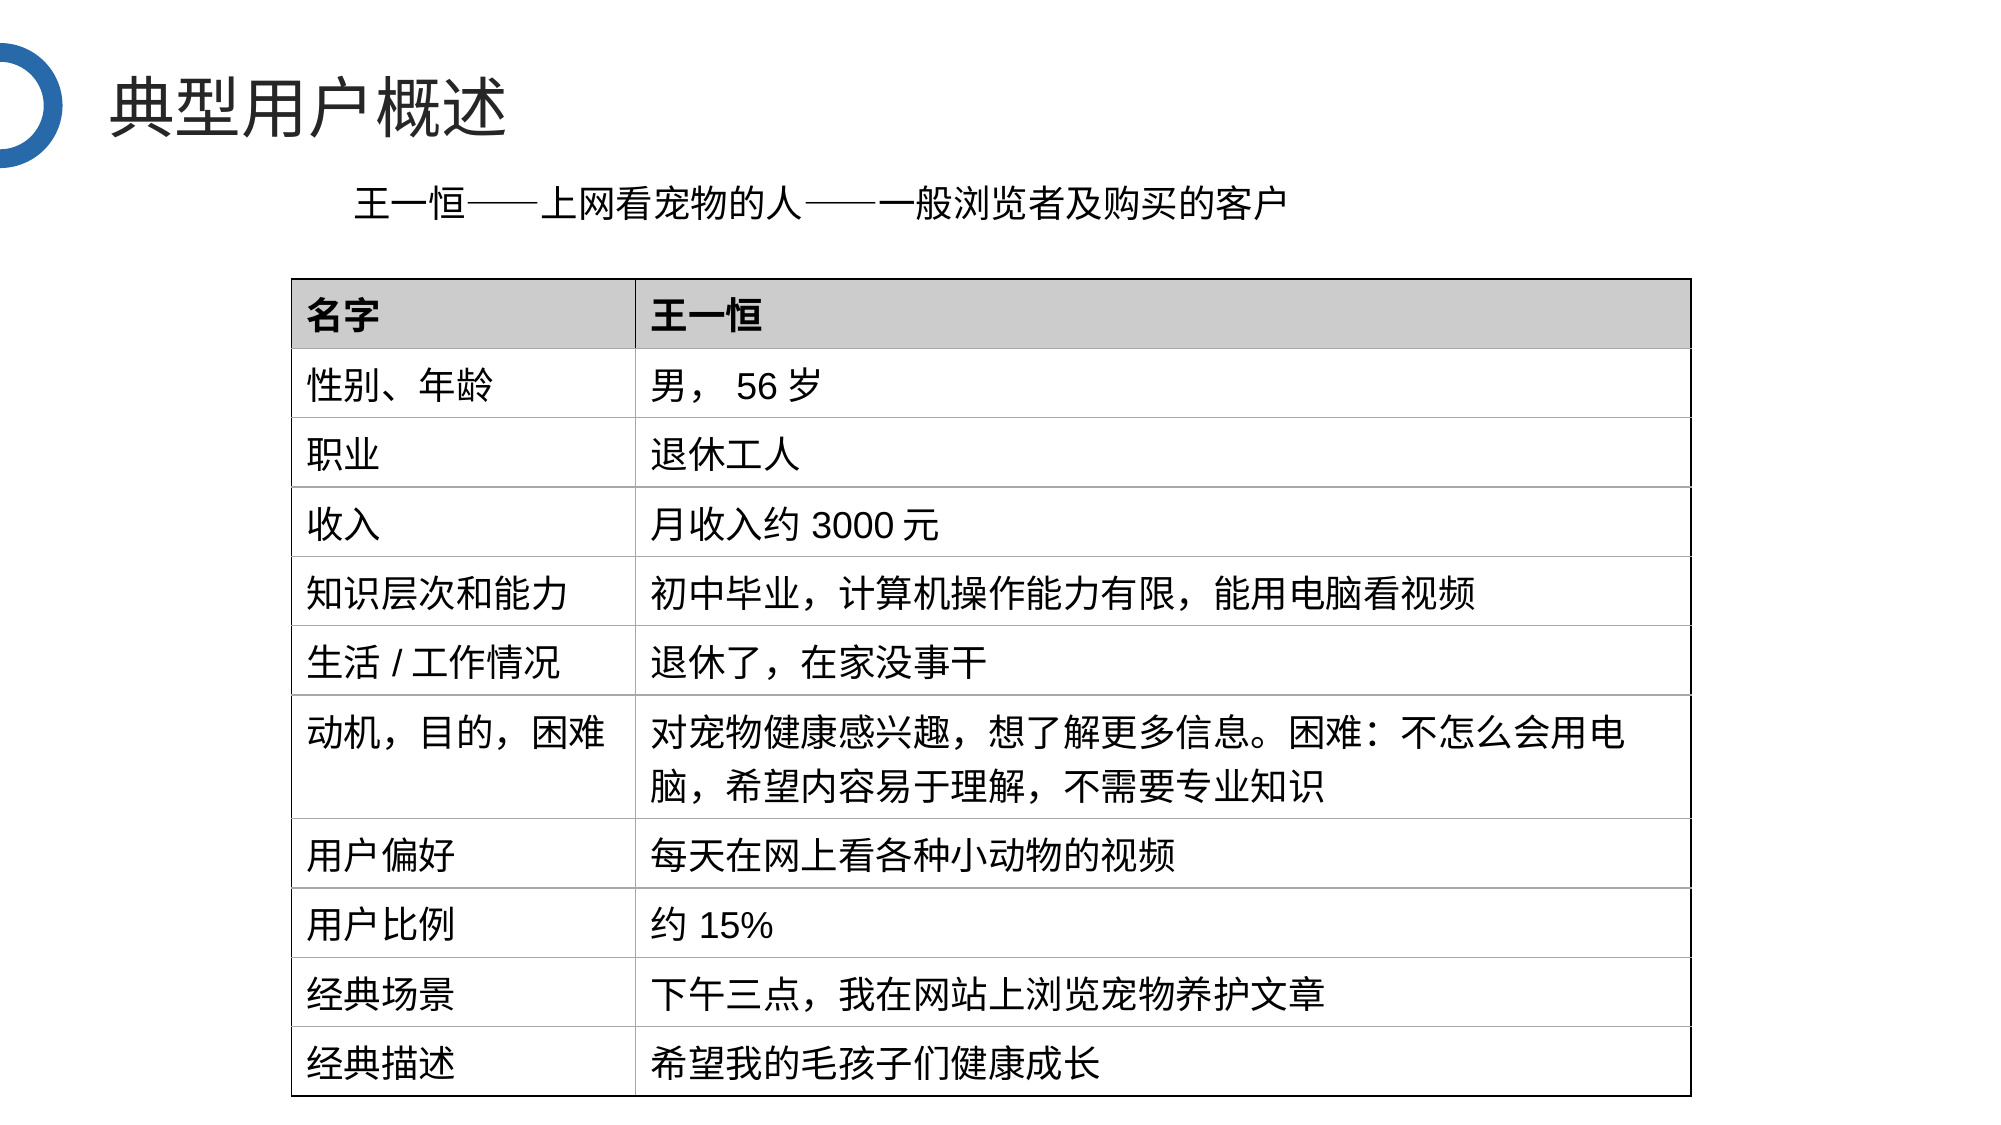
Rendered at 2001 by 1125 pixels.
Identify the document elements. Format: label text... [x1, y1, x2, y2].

table_cell 知识层次和能力 [292, 557, 635, 625]
table_cell 每天在网上看各种小动物的视频 [636, 819, 1690, 887]
table_cell 男，56岁 [636, 349, 1690, 417]
table_cell 退休工人 [636, 418, 1690, 486]
table_cell 用户偏好 [292, 819, 635, 887]
table_cell 退休了，在家没事干 [636, 626, 1690, 694]
table_cell 下午三点，我在网站上浏览宠物养护文章 [636, 958, 1690, 1026]
table_cell 经典描述 [292, 1027, 635, 1095]
table_header 王一恒 [636, 280, 1690, 348]
table_cell 经典场景 [292, 958, 635, 1026]
text_box 王一恒——上网看宠物的人——一般浏览者及购买的客户 [338, 172, 1339, 233]
table_cell 性别、年龄 [292, 349, 635, 417]
table_cell 用户比例 [292, 889, 635, 957]
table_cell 生活/工作情况 [292, 626, 635, 694]
table_cell 对宠物健康感兴趣，想了解更多信息。困难：不怎么会用电脑，希望内容易于理解，不需要专业知识 [636, 696, 1690, 818]
text_box 典型用户概述 [108, 70, 1890, 141]
table_cell 月收入约3000元 [636, 488, 1690, 556]
table_cell 职业 [292, 418, 635, 486]
table_cell 动机，目的，困难 [292, 696, 635, 818]
table_header 名字 [292, 280, 635, 348]
table_cell 约15% [636, 889, 1690, 957]
text_box [0, 52, 54, 159]
table_cell 收入 [292, 488, 635, 556]
table_cell 希望我的毛孩子们健康成长 [636, 1027, 1690, 1095]
table_cell 初中毕业，计算机操作能力有限，能用电脑看视频 [636, 557, 1690, 625]
